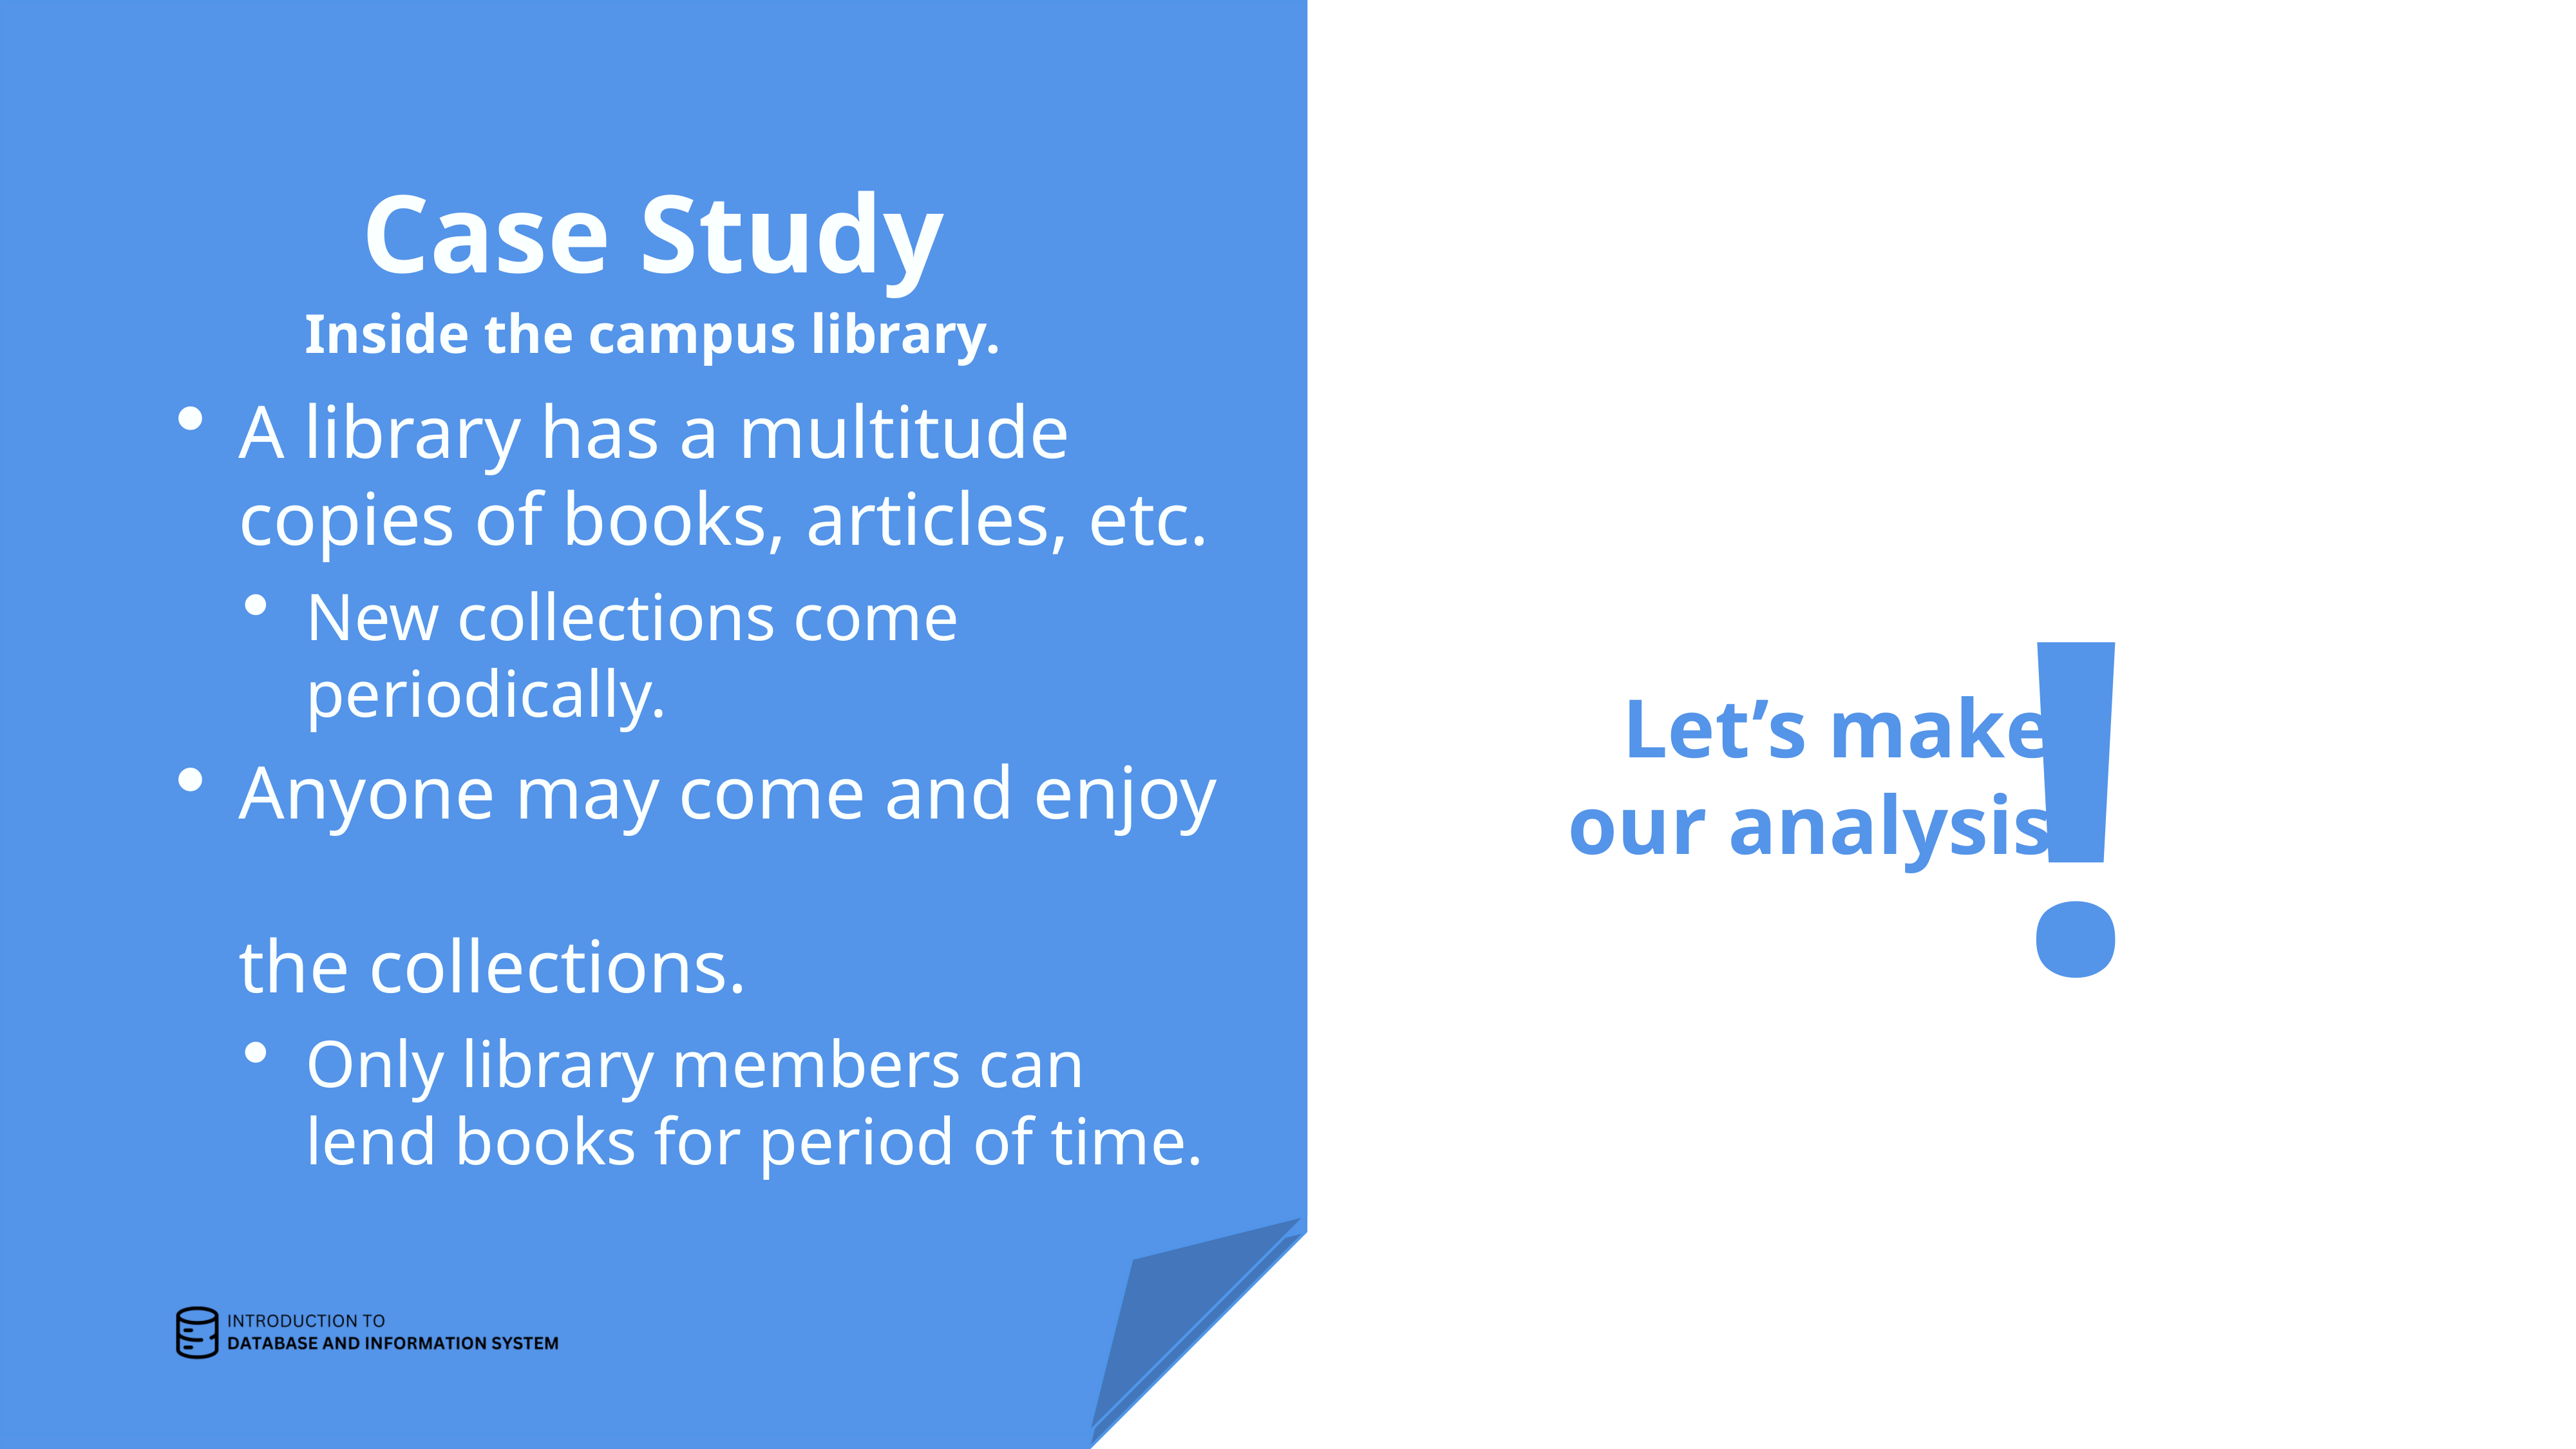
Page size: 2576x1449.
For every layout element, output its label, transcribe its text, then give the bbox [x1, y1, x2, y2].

picture [170, 1300, 564, 1364]
text_box Inside the campus library. [299, 294, 1007, 369]
list A library has a multitude copies of books, articles, etc. New collections come periodically. Anyone may come and enjoy the collections. Only library members can lend books for period of time. [162, 381, 1231, 1273]
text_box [1604, 608, 2256, 967]
title Case Study [161, 159, 1145, 300]
